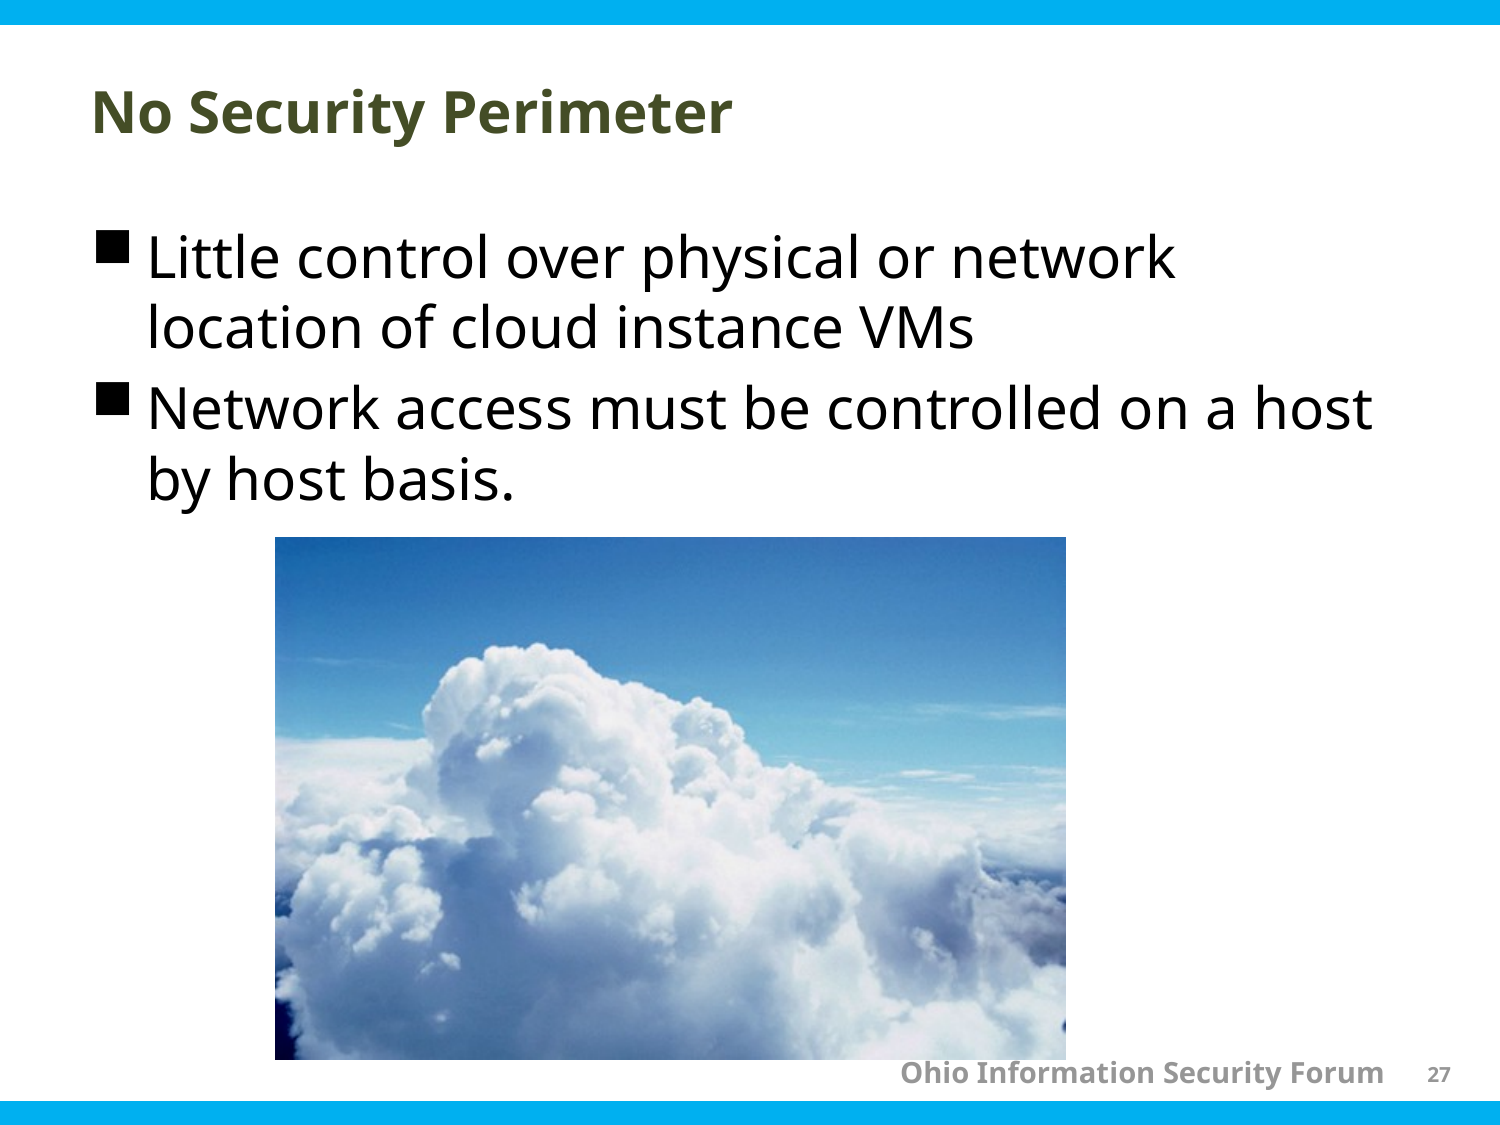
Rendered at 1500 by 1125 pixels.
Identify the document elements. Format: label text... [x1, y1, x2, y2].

list Little control over physical or network location of cloud instance VMs Network access must be controlled on a host by host basis. [74, 212, 1413, 526]
title No Security Perimeter [74, 44, 1426, 176]
slide_number 27 [1405, 1053, 1473, 1092]
picture [274, 537, 1066, 1060]
